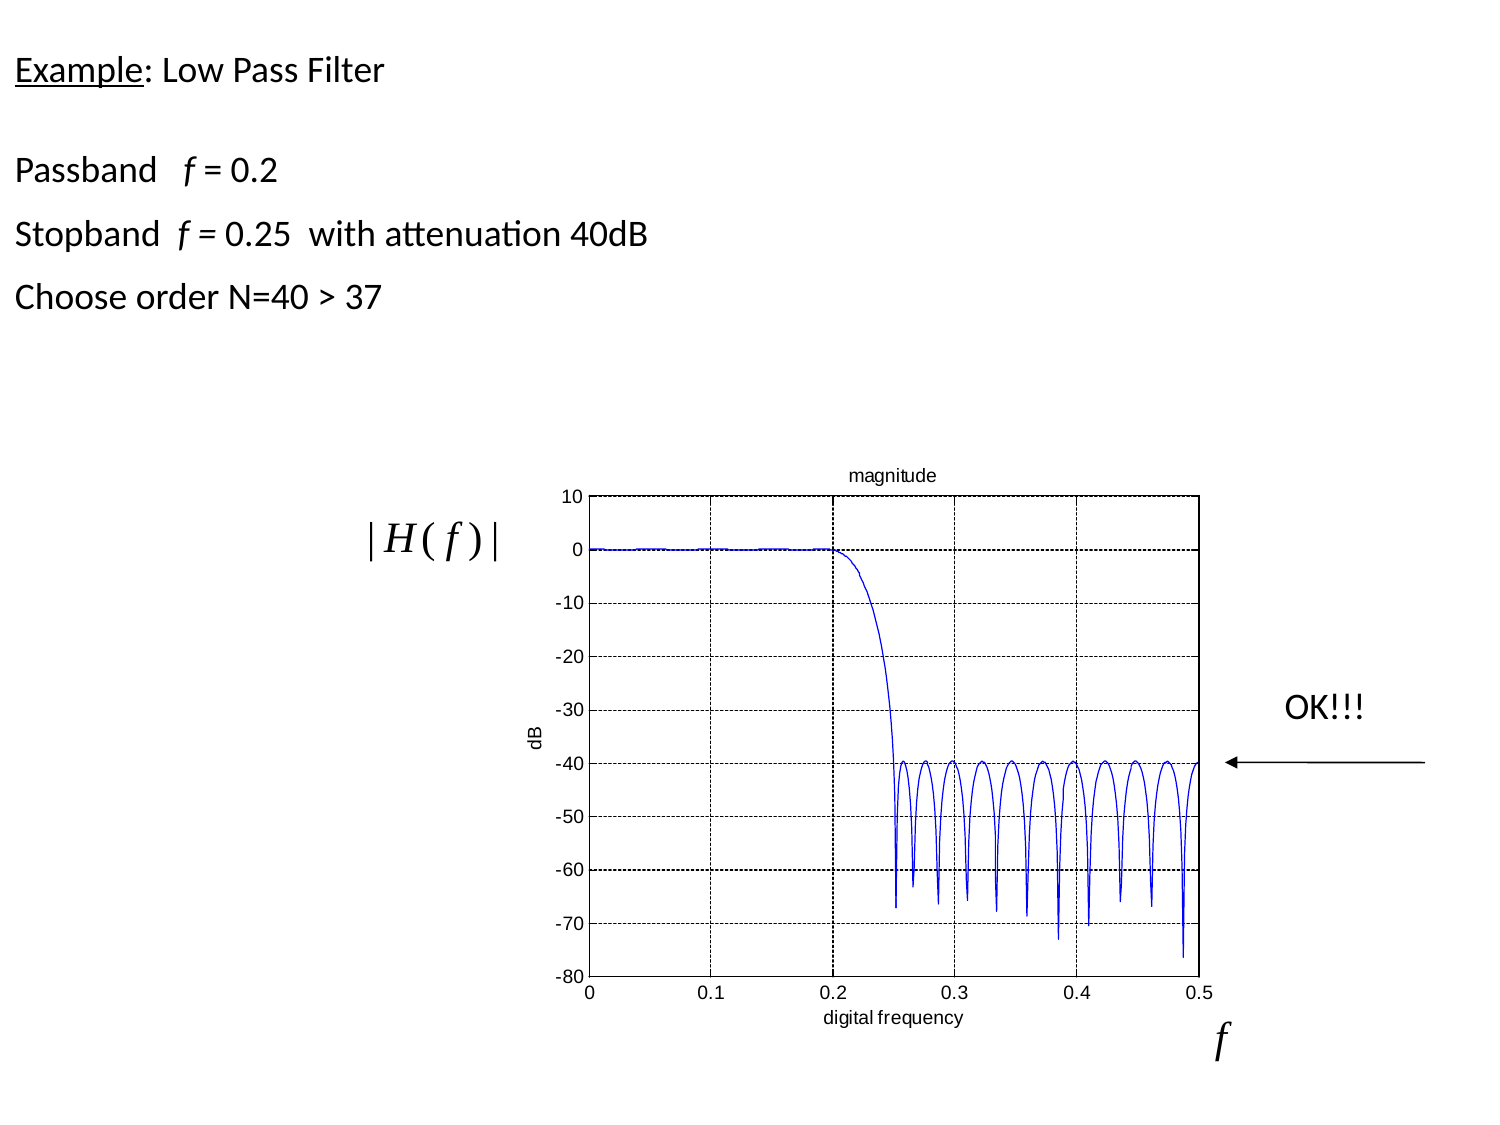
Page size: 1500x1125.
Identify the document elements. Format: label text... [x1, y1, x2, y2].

text_box Passband f = 0.2 Stopband f = 0.25 with attenuation 40dB Choose order N=40 > 37 [0, 137, 1288, 325]
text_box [1199, 1042, 1244, 1071]
text_box OK!!! [1275, 674, 1425, 735]
text_box Example: Low Pass Filter [0, 37, 1500, 98]
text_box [362, 512, 487, 571]
picture [487, 453, 1275, 1042]
